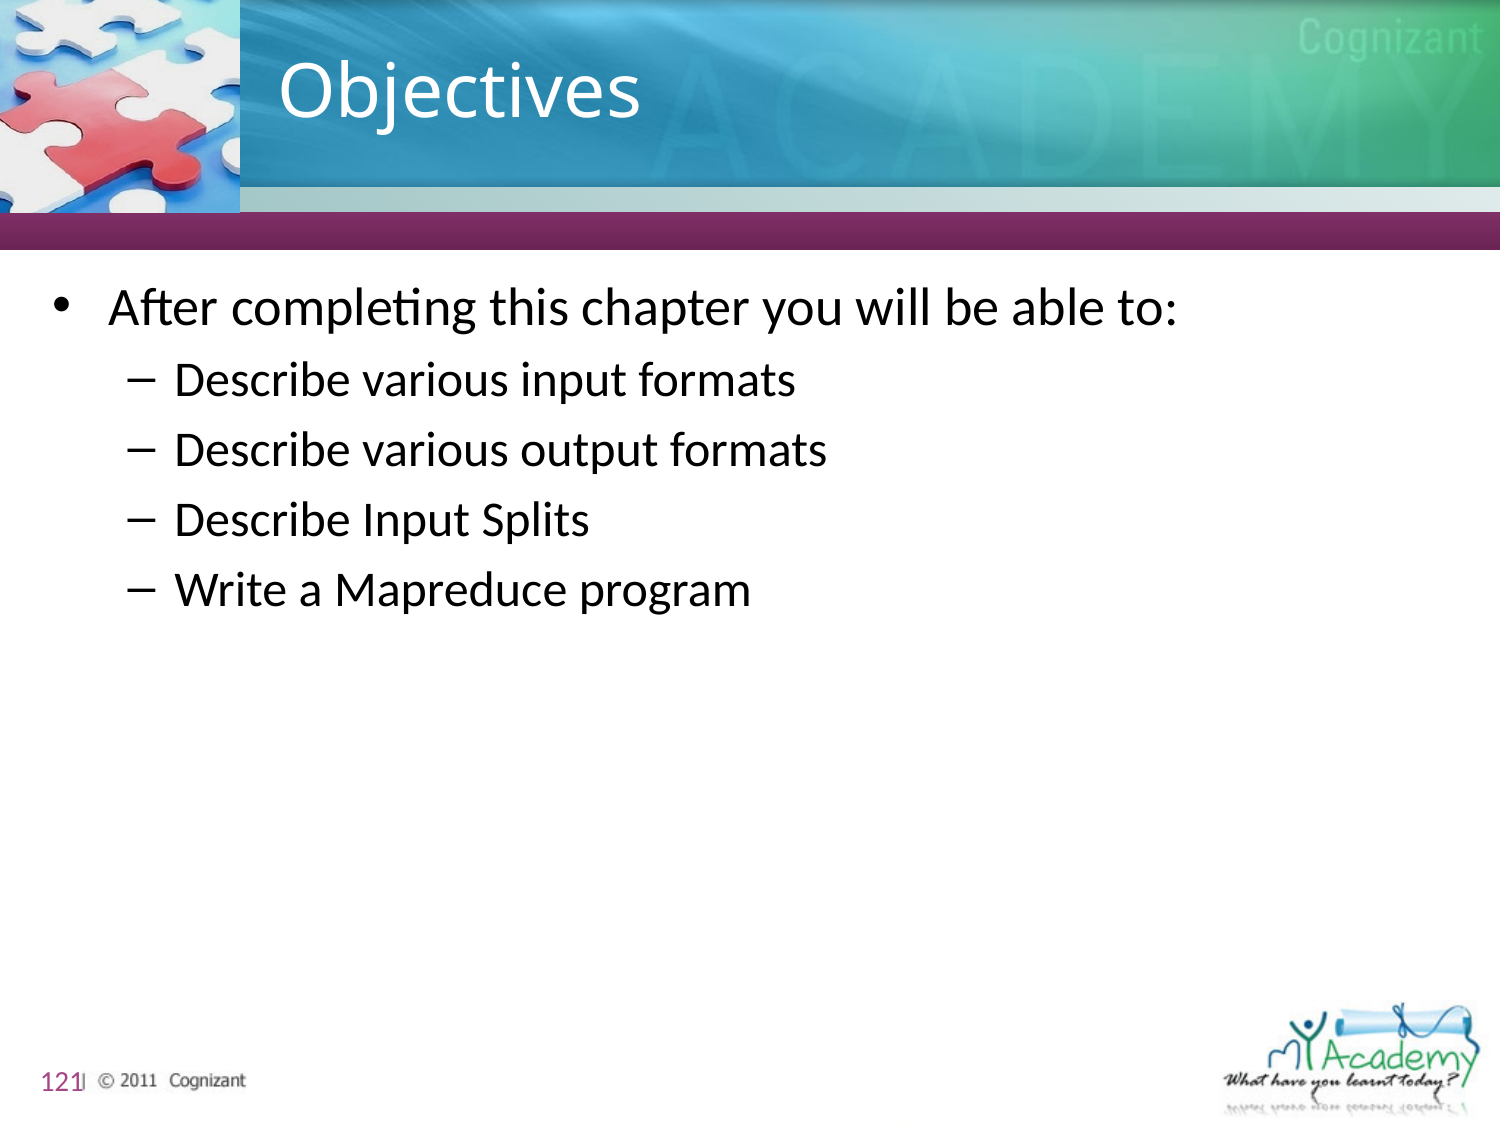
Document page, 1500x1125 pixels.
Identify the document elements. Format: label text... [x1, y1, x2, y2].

slide_number 121 [24, 1054, 100, 1100]
picture [0, 0, 1500, 213]
picture [0, 250, 1500, 1125]
title Objectives [262, 0, 1500, 175]
list After completing this chapter you will be able to: Describe various input formats Describe various output formats Describe Input Splits Write a Mapreduce program [37, 263, 1463, 1076]
